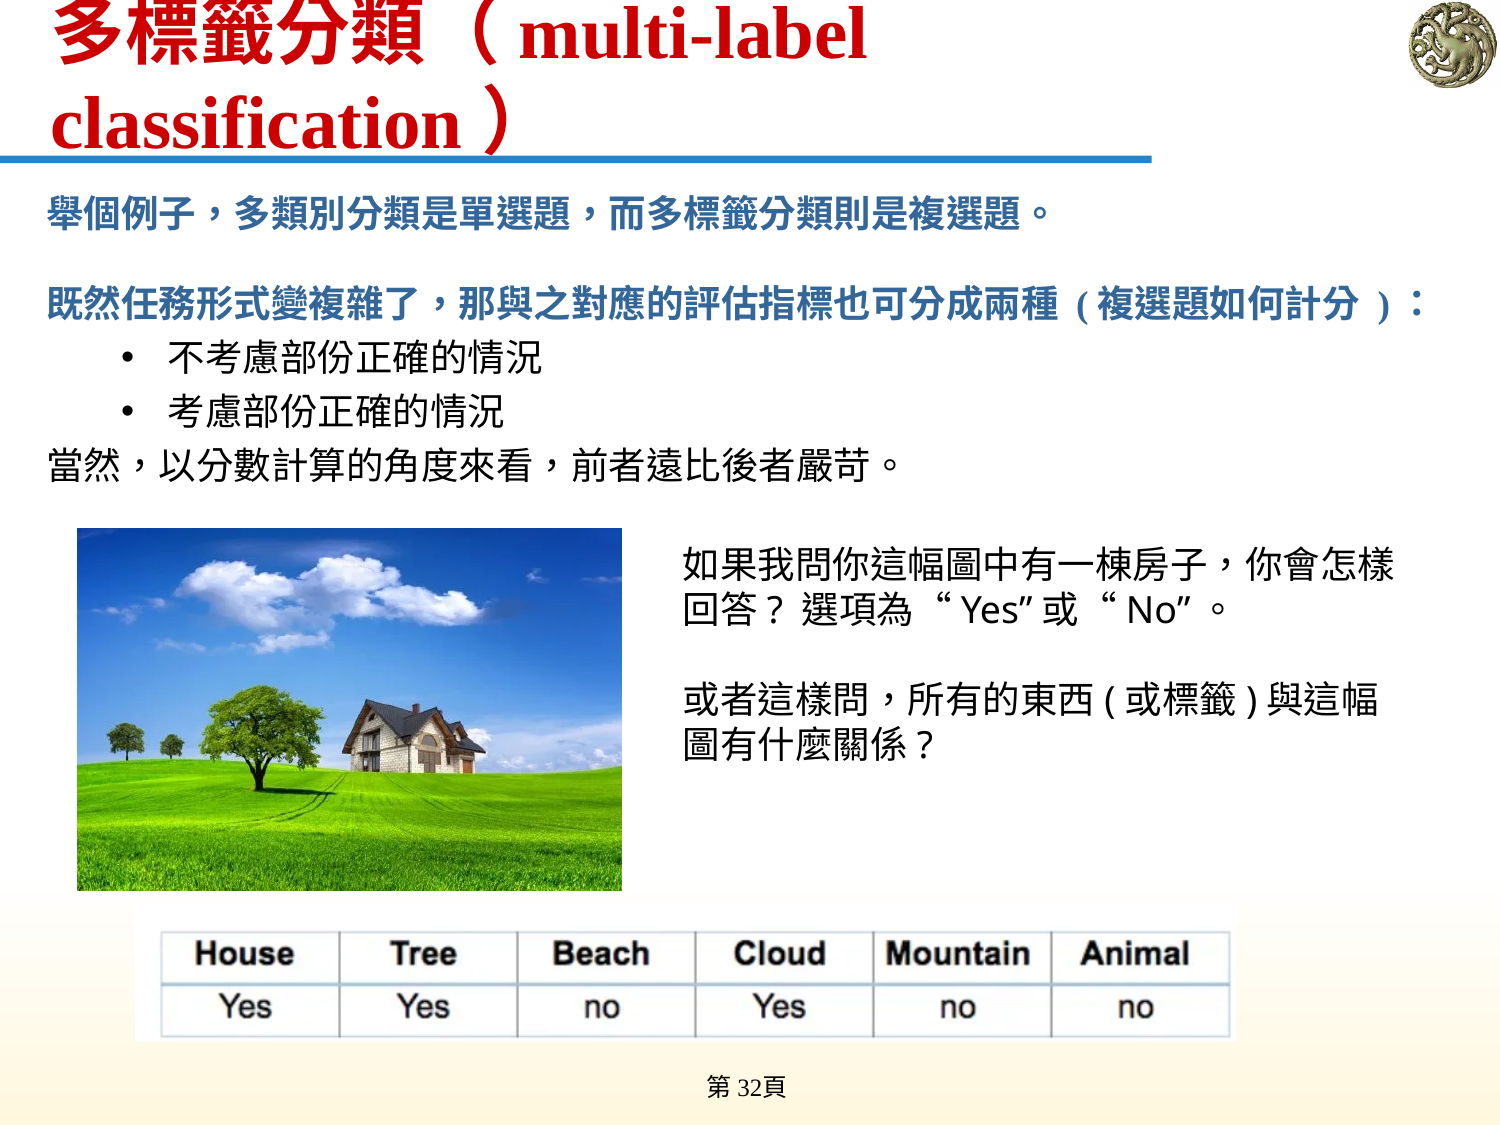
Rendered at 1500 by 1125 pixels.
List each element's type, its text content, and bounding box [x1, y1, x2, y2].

title 多標籤分類（multi-label classification） [35, 14, 1392, 133]
list 舉個例子，多類別分類是單選題，而多標籤分類則是複選題。 既然任務形式變複雜了，那與之對應的評估指標也可分成兩種 (複選題如何計分 )： 不考慮部份正確的情況 考慮部份正確的情況 當然，以分數計算的角度來看，前者遠比後者嚴苛。 [31, 182, 1483, 1010]
picture [135, 904, 1236, 1042]
text_box 如果我問你這幅圖中有一棟房子，你會怎樣回答? 選項為“Yes”或“No”。 或者這樣問，所有的東西(或標籤)與這幅圖有什麼關係? [668, 533, 1419, 774]
picture [1406, 0, 1500, 90]
picture [77, 528, 622, 891]
